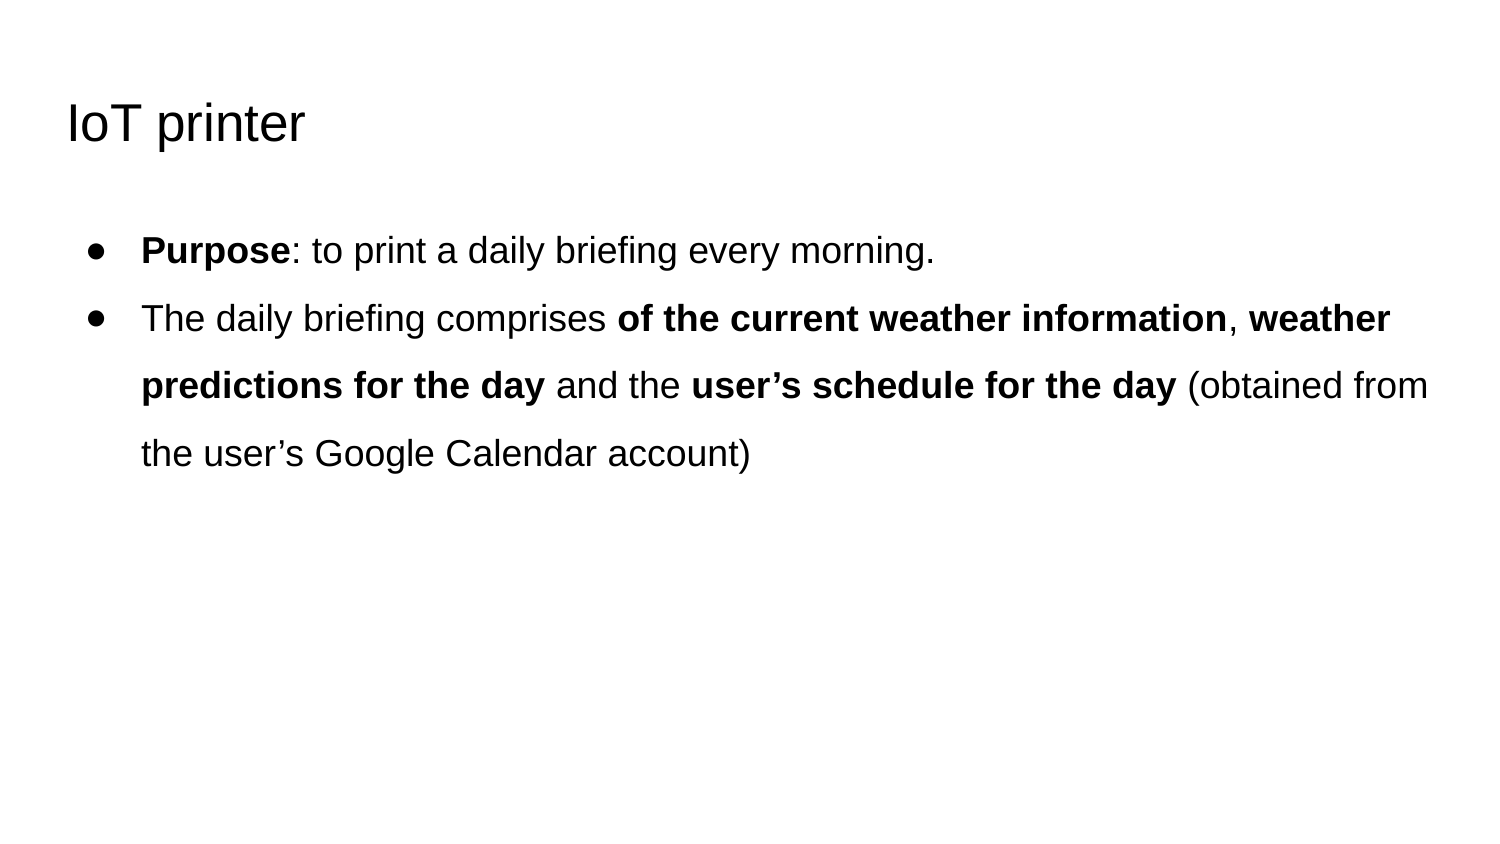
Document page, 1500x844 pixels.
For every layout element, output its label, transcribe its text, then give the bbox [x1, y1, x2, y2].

title IoT printer [51, 72, 1449, 167]
list Purpose: to print a daily briefing every morning. The daily briefing comprises of the current weather information, weather predictions for the day and the user’s schedule for the day (obtained from the user’s Google Calendar account) [51, 189, 1449, 750]
